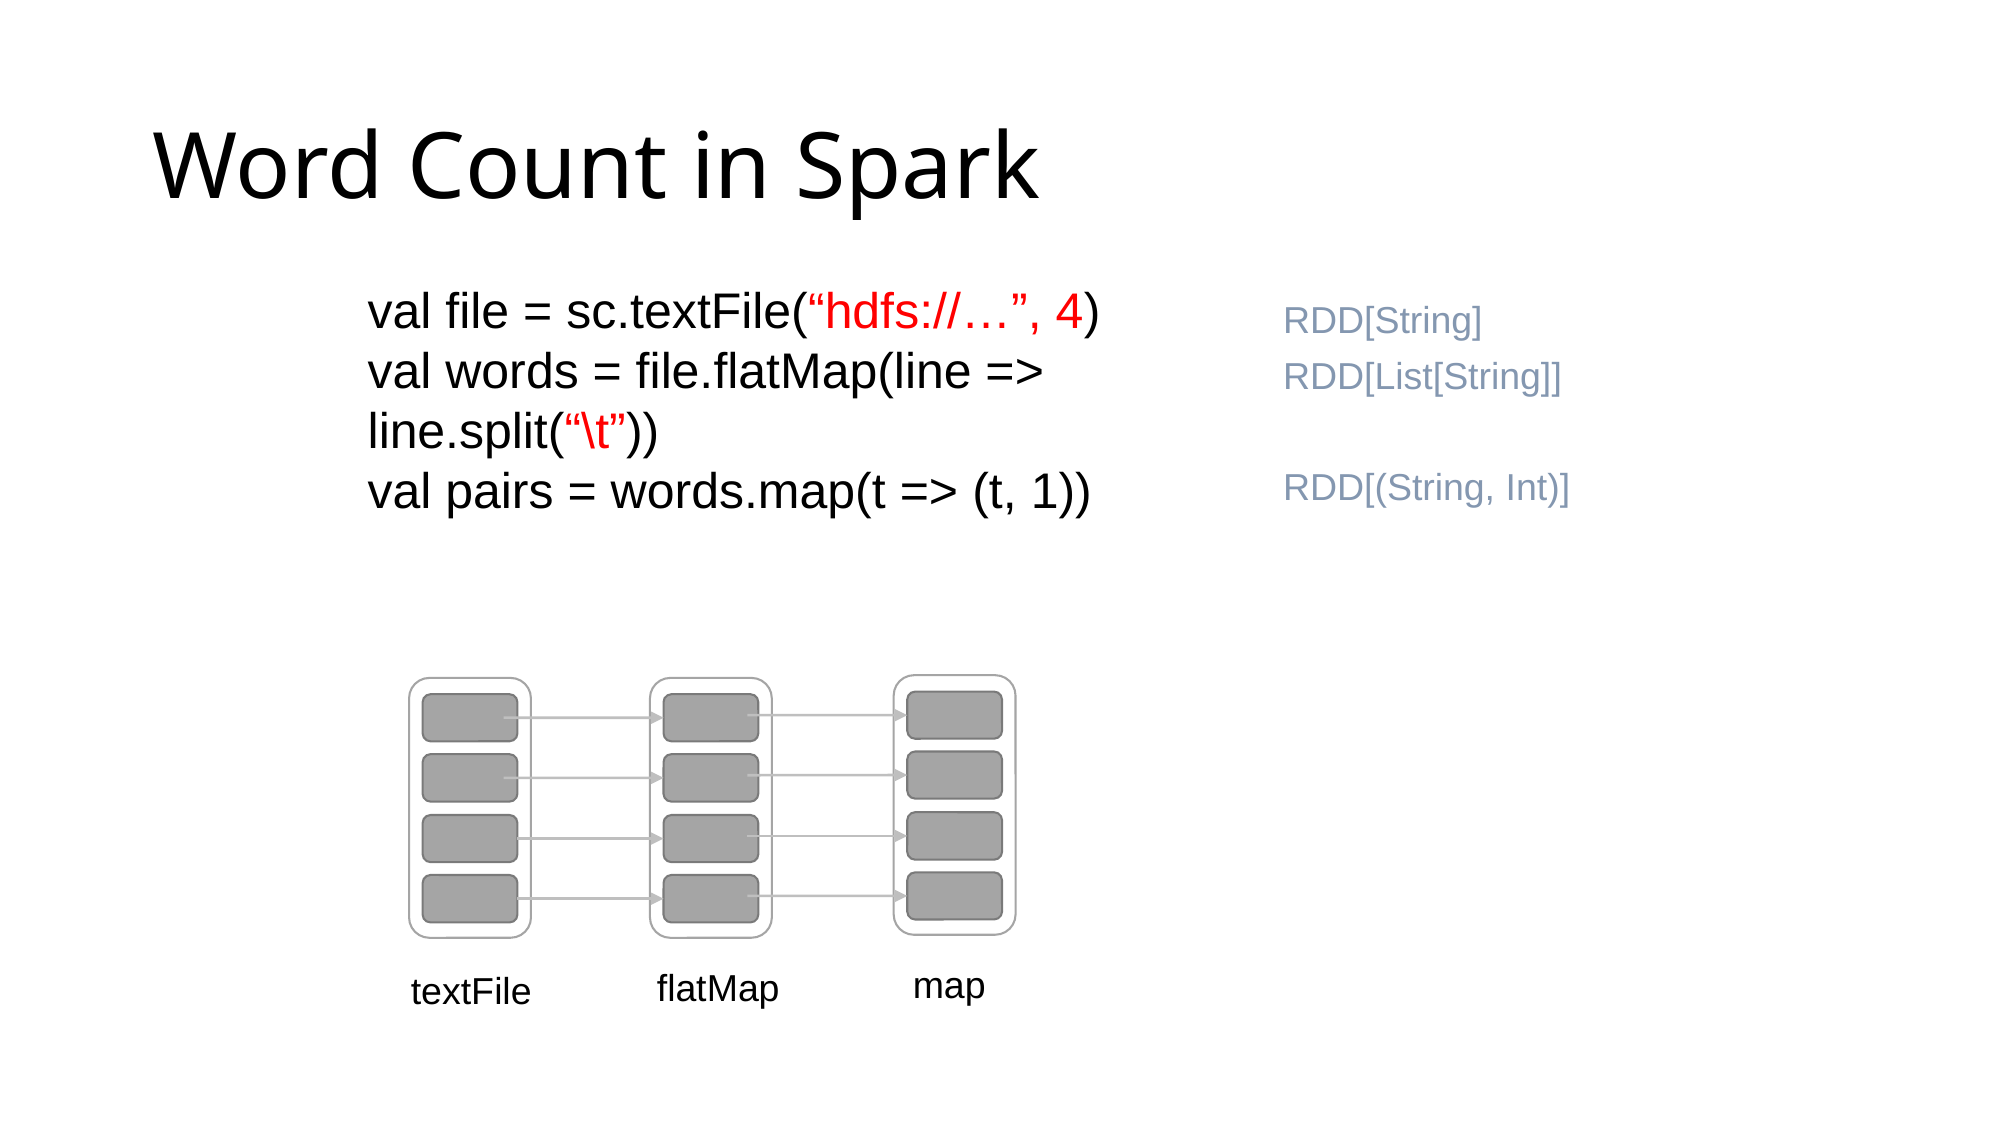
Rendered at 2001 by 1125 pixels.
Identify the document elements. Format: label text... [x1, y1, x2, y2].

text_box RDD[(String, Int)] [1268, 455, 1667, 515]
text_box RDD[String] [1268, 288, 1513, 344]
text_box RDD[List[String]] [1268, 344, 1667, 405]
title Word Count in Spark [137, 59, 1863, 278]
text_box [649, 677, 772, 938]
text_box textFile [396, 959, 547, 1020]
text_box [409, 677, 531, 938]
text_box val file = sc.textFile(“hdfs://…”, 4) val words = file.flatMap(line => line.split(“\t”)) val pairs = words.map(t => (t, 1)) [352, 271, 1200, 527]
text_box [893, 675, 1016, 935]
text_box map [898, 953, 1012, 1014]
text_box flatMap [642, 956, 799, 1016]
